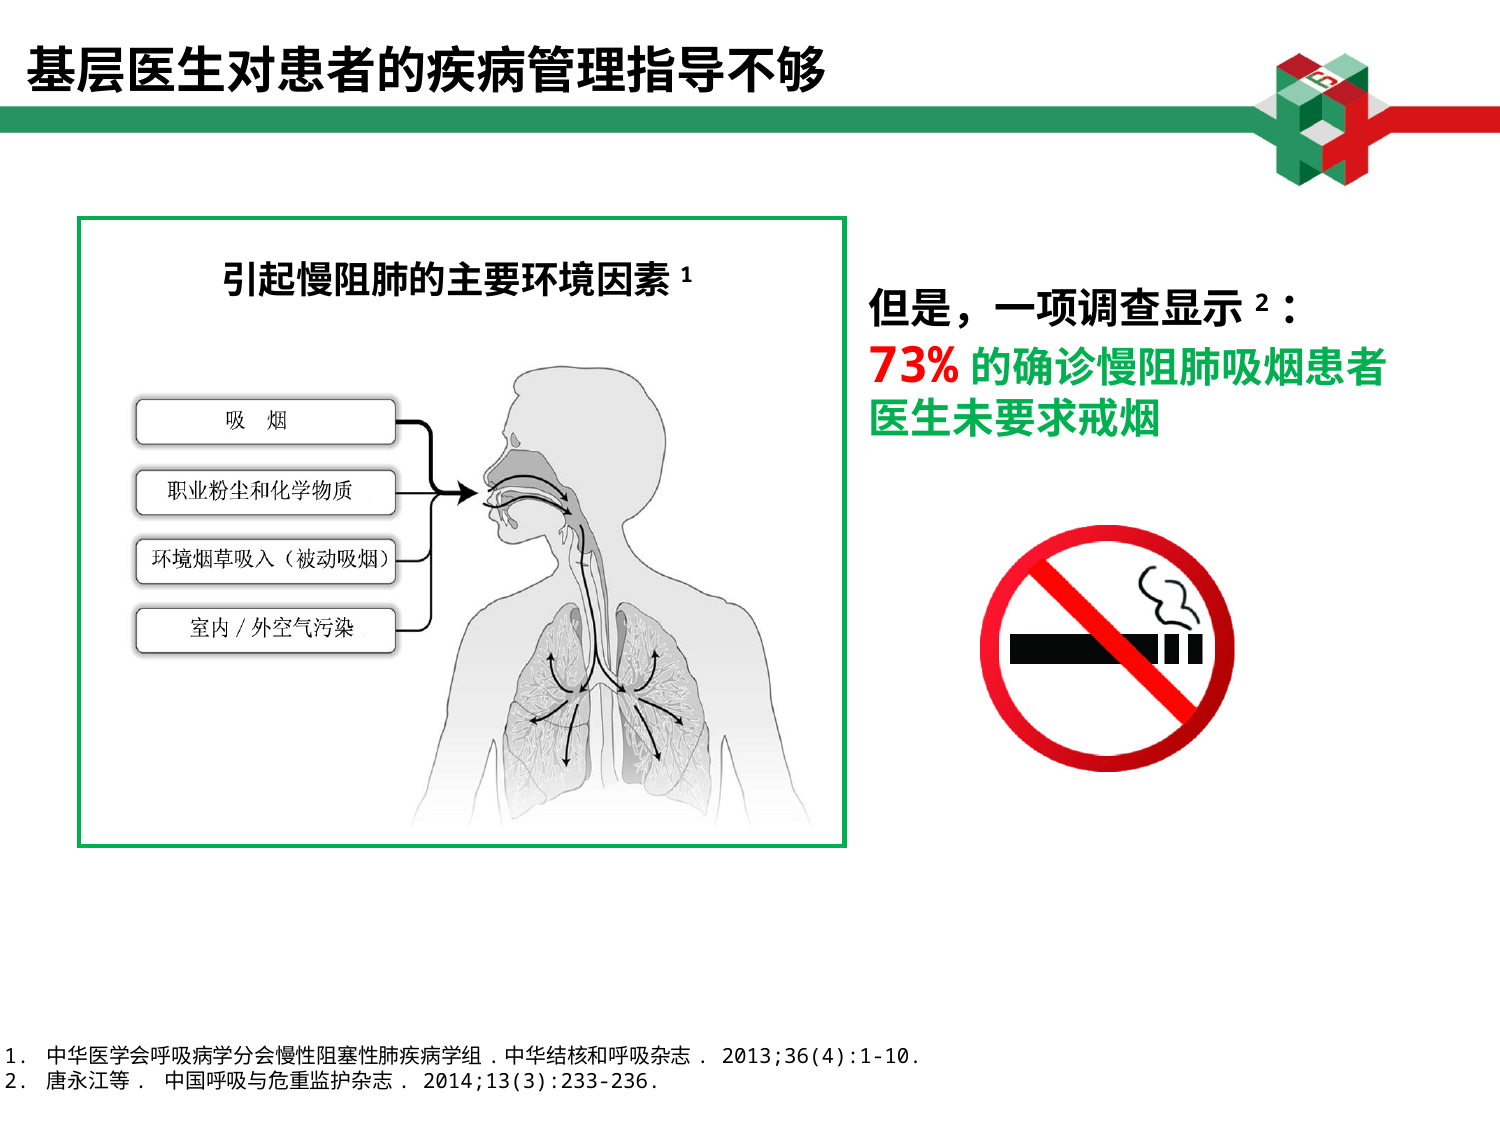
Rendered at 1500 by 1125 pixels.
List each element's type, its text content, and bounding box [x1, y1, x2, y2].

text_box 基层医生对患者的疾病管理指导不够 [11, 37, 1459, 173]
text_box [78, 217, 845, 847]
text_box 1. 中华医学会呼吸病学分会慢性阻塞性肺疾病学组.中华结核和呼吸杂志. 2013;36(4):1-10. 2. 唐永江等. 中国呼吸与危重监护杂志. 2014;13(3):233-236. [0, 1034, 949, 1100]
picture [0, 0, 1500, 1125]
text_box 但是，一项调查显示2： 73%的确诊慢阻肺吸烟患者 医生未要求戒烟 [854, 274, 1500, 450]
